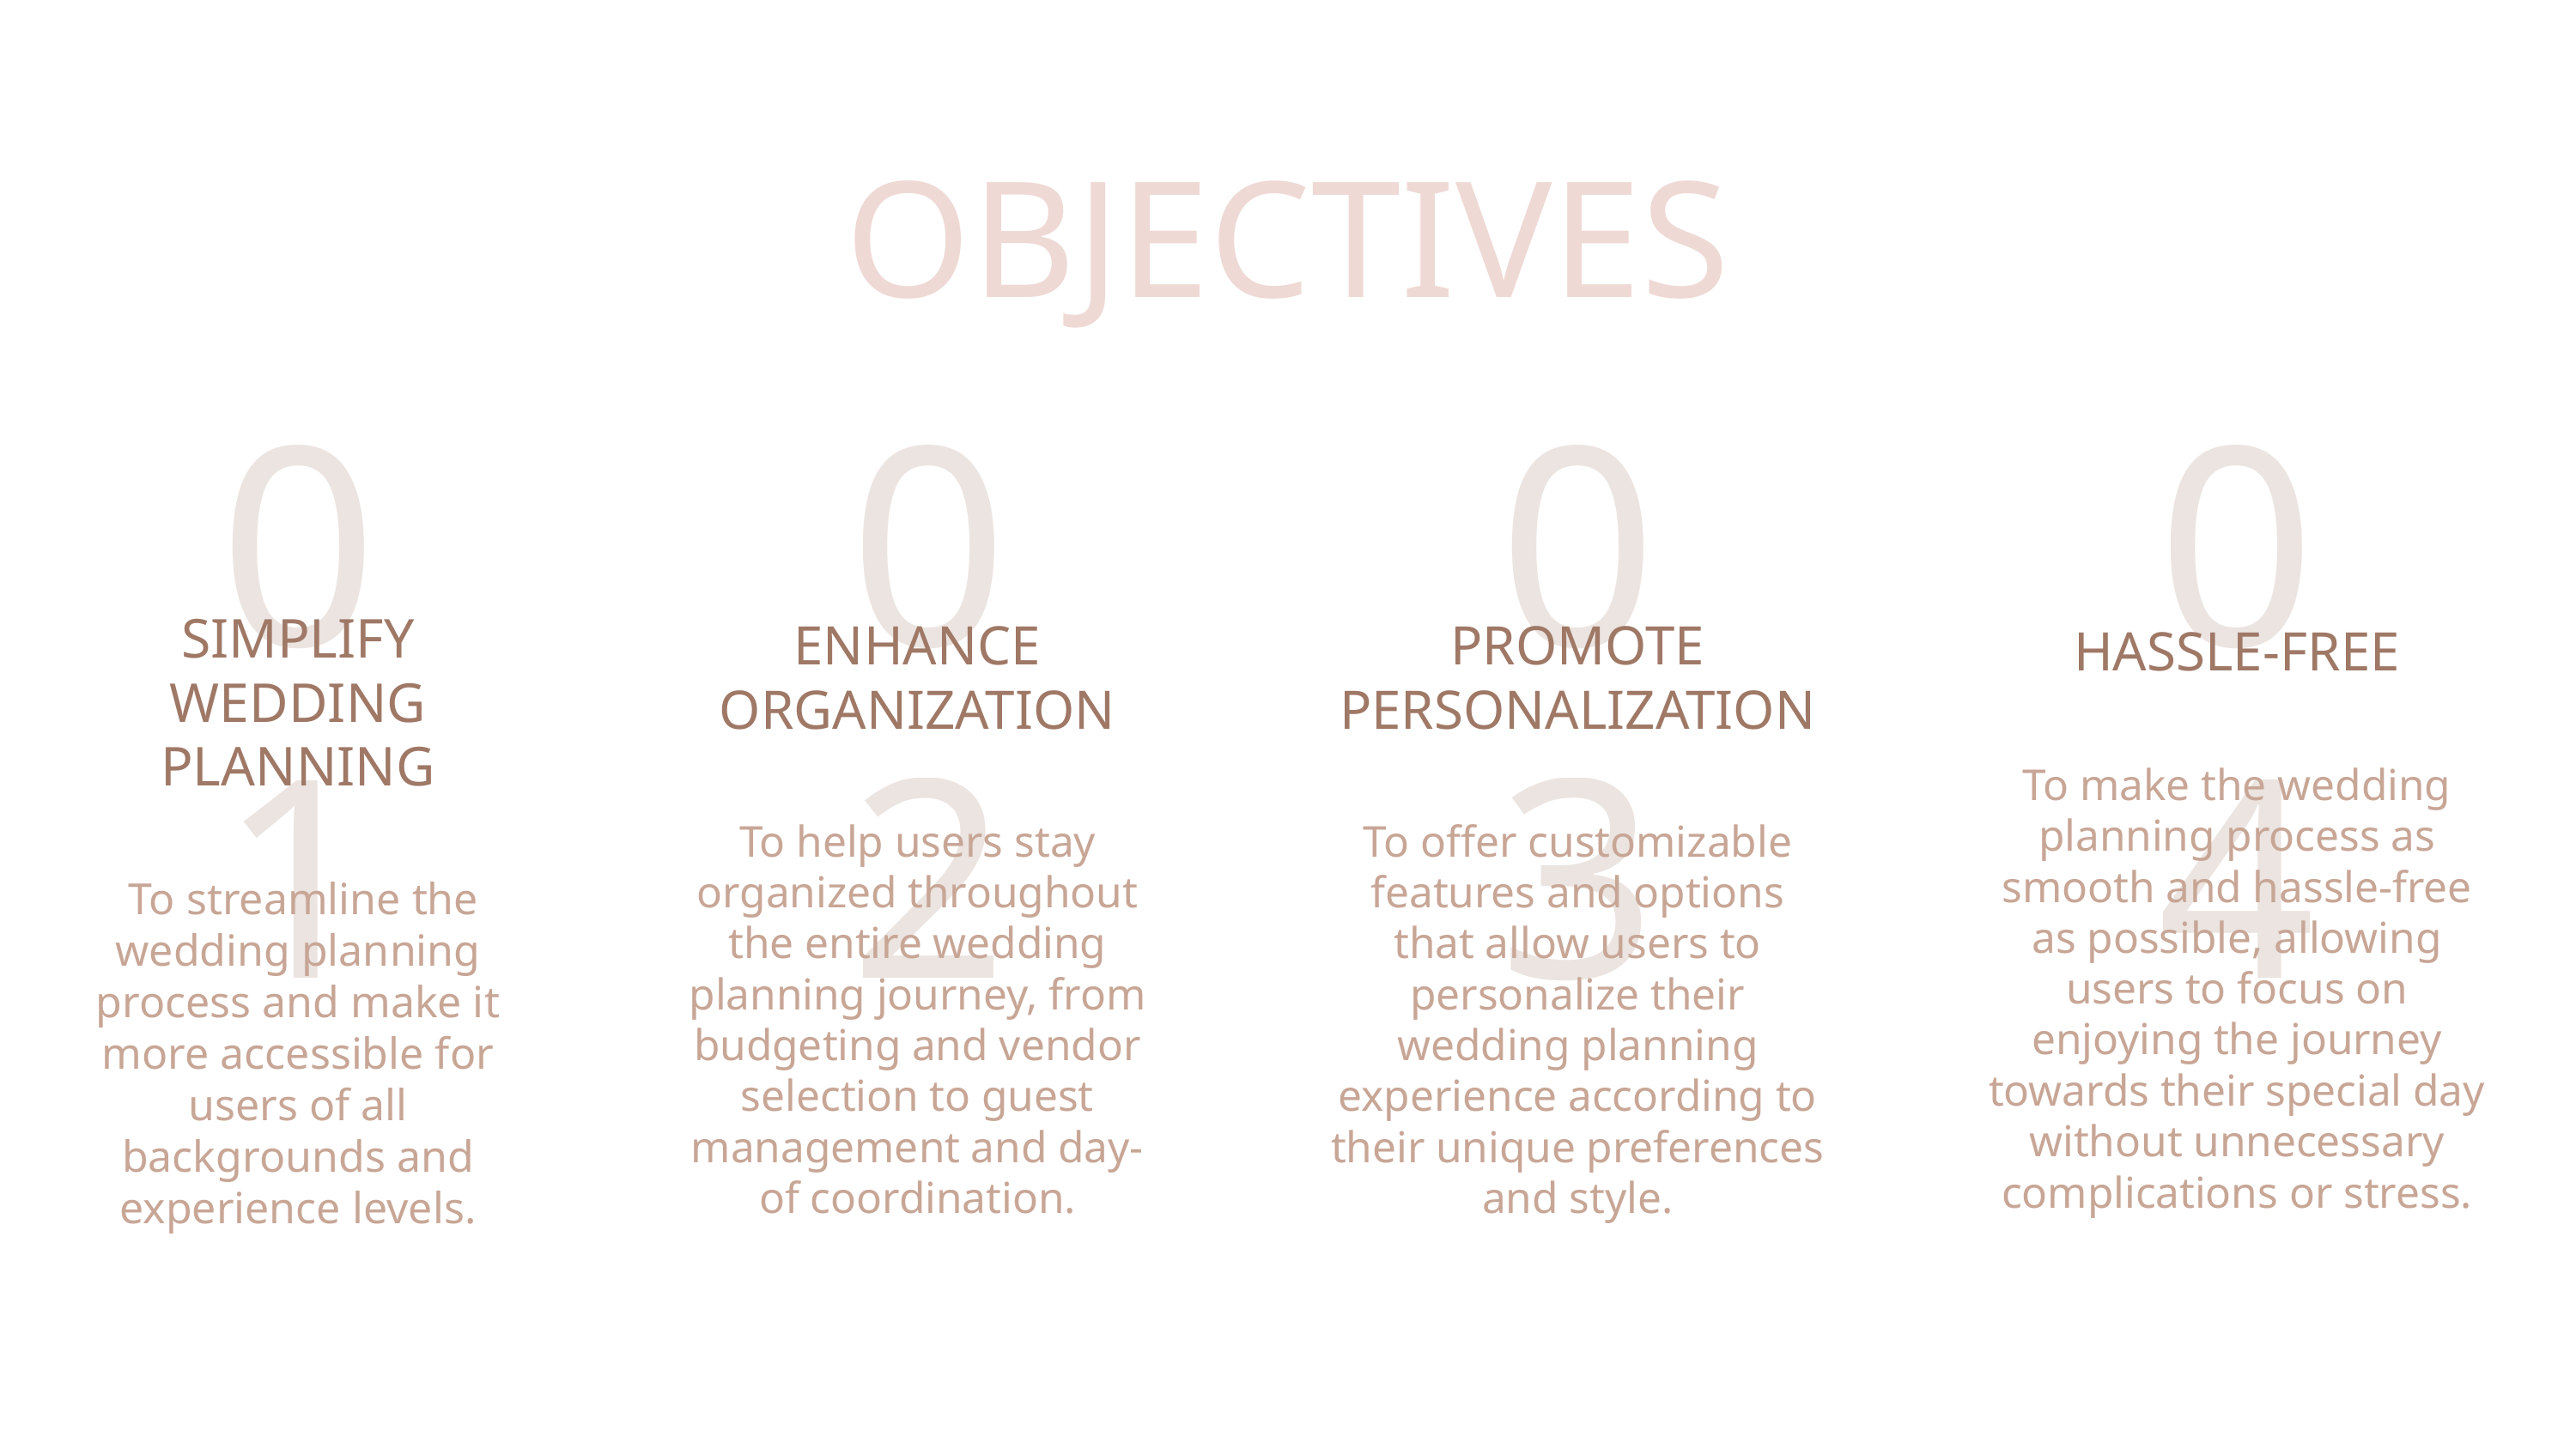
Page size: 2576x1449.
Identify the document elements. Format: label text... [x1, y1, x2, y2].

text_box 03 [1455, 368, 1701, 610]
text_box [87, 603, 509, 1181]
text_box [1985, 617, 2488, 1167]
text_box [1326, 611, 1830, 1122]
text_box 01 [174, 368, 422, 602]
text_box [681, 611, 1154, 1173]
text_box 02 [805, 368, 1053, 610]
text_box OBJECTIVES [398, 168, 2178, 330]
text_box 04 [2113, 368, 2360, 615]
